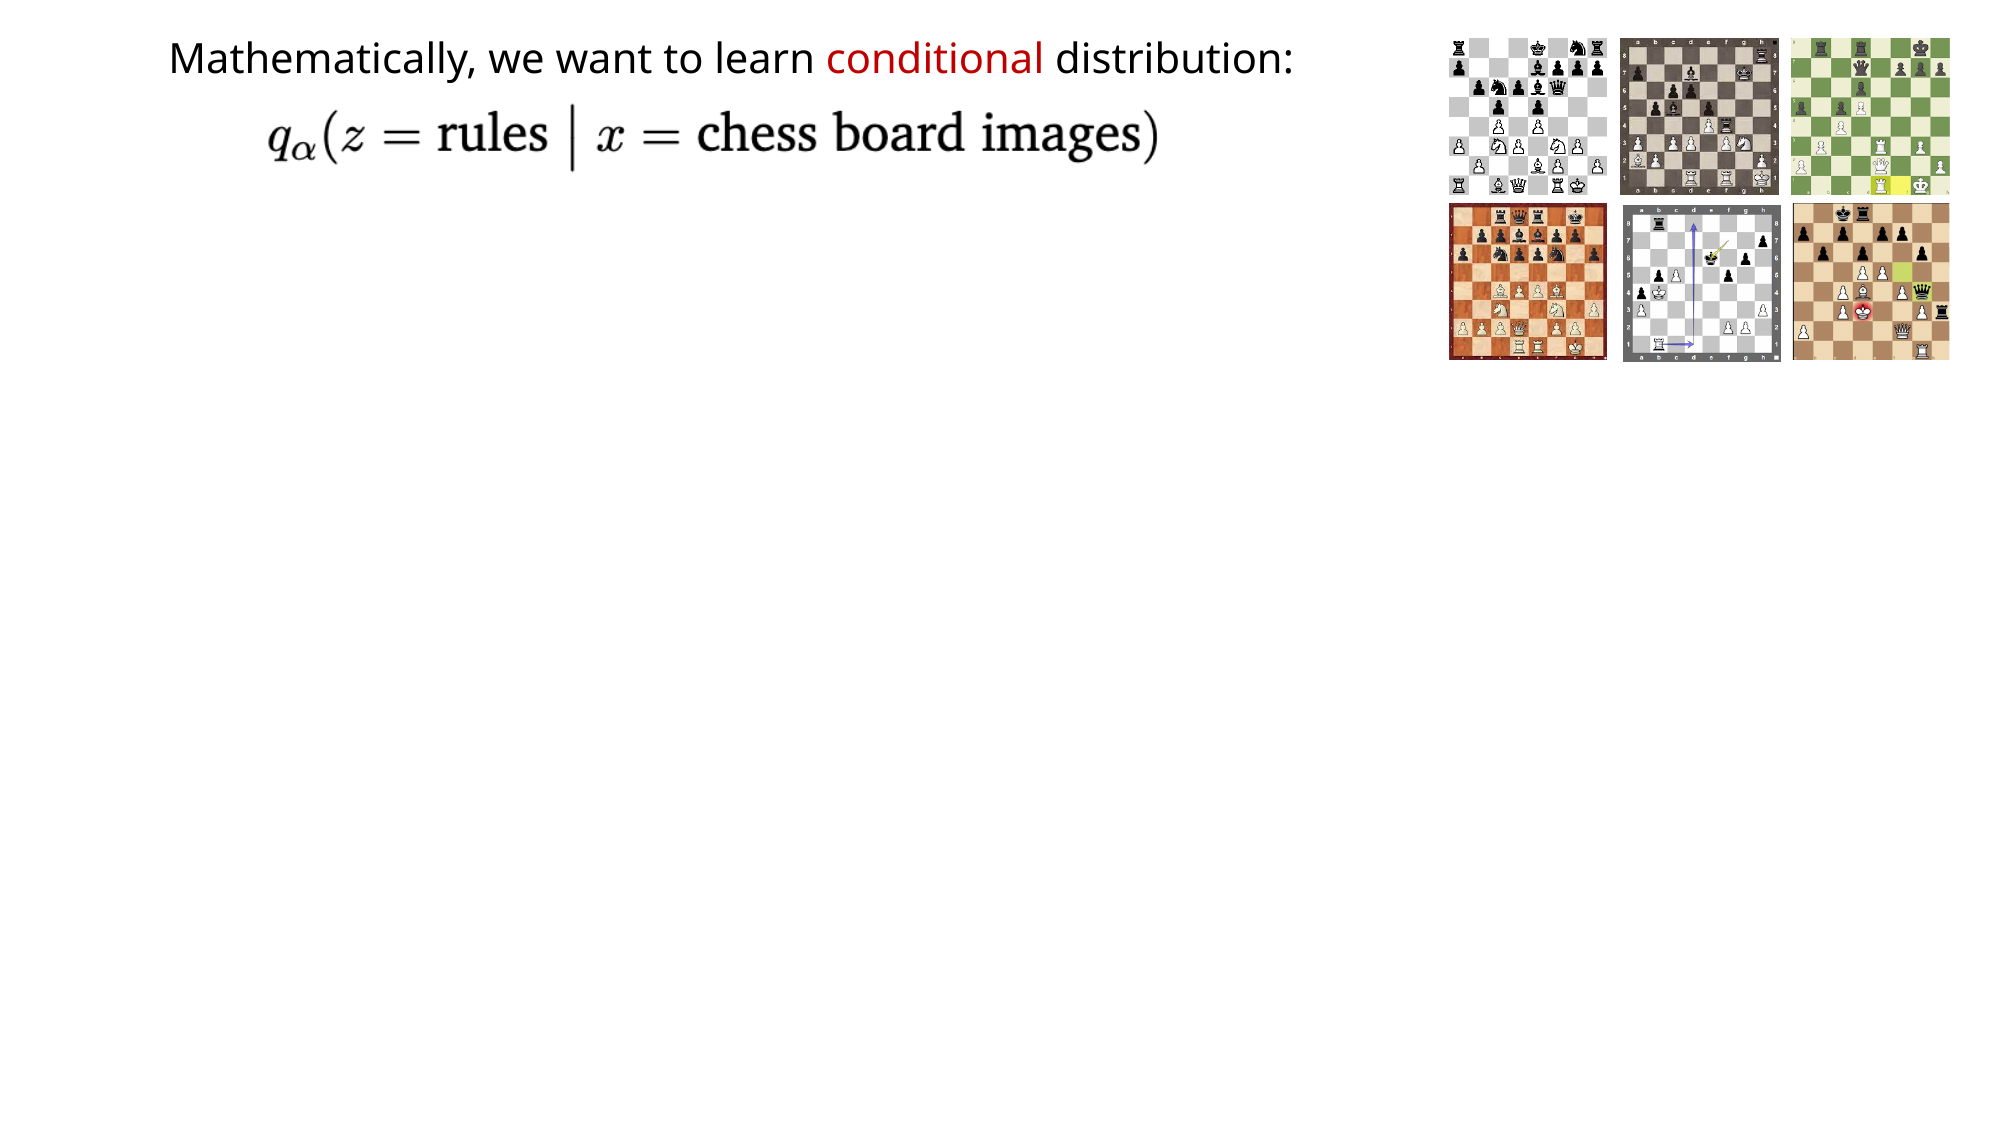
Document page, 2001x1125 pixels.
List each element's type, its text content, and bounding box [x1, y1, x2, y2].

text_box Mathematically, we want to learn conditional distribution: [153, 24, 1342, 90]
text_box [1448, 37, 1950, 362]
picture [250, 91, 1174, 186]
